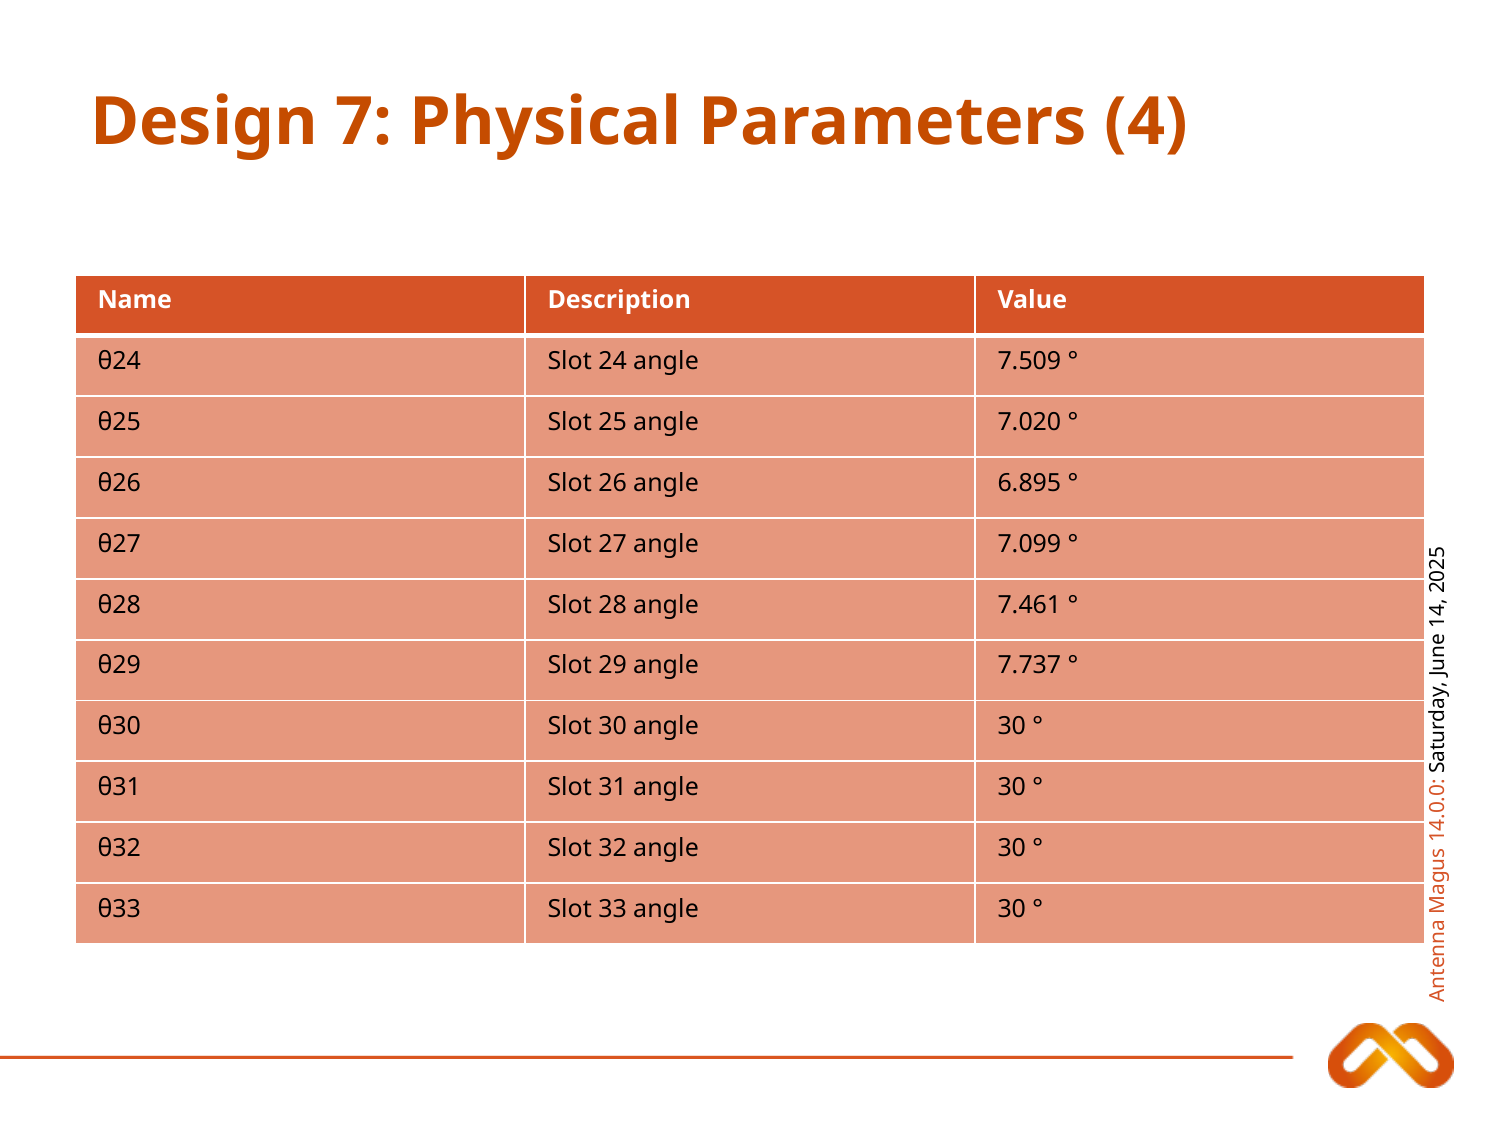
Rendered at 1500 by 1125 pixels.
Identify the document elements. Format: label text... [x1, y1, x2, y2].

table_cell θ32 [76, 823, 524, 882]
table_cell 7.099 ° [976, 519, 1424, 578]
table_cell Slot 29 angle [526, 641, 974, 700]
table_cell Slot 33 angle [526, 884, 974, 943]
table_cell 30 ° [976, 701, 1424, 760]
table_cell 7.461 ° [976, 580, 1424, 639]
table_header Description [526, 281, 974, 333]
table_header Name [76, 281, 524, 333]
table_cell 7.020 ° [976, 397, 1424, 456]
table_cell 7.509 ° [976, 338, 1424, 395]
table_cell θ31 [76, 762, 524, 821]
table_cell 30 ° [976, 823, 1424, 882]
table_cell θ33 [76, 884, 524, 943]
table_cell θ27 [76, 519, 524, 578]
table_cell Slot 28 angle [526, 580, 974, 639]
picture [0, 902, 1294, 1059]
table_cell Slot 26 angle [526, 458, 974, 517]
table_cell Slot 25 angle [526, 397, 974, 456]
table_header Value [976, 281, 1424, 333]
table_cell 30 ° [976, 762, 1424, 821]
table_cell Slot 31 angle [526, 762, 974, 821]
table_cell θ24 [76, 338, 524, 395]
table_cell θ25 [76, 397, 524, 456]
text_box [74, 224, 1425, 281]
picture [1328, 1023, 1454, 1088]
table_cell θ26 [76, 458, 524, 517]
table_cell Slot 27 angle [526, 519, 974, 578]
table_cell 7.737 ° [976, 641, 1424, 700]
table_cell θ30 [76, 701, 524, 760]
table_cell Slot 32 angle [526, 823, 974, 882]
table_cell Slot 30 angle [526, 701, 974, 760]
title Design 7: Physical Parameters (4) [74, 24, 1426, 213]
table_cell θ28 [76, 580, 524, 639]
table_cell 30 ° [976, 884, 1424, 943]
table_cell θ29 [76, 641, 524, 700]
table_cell 6.895 ° [976, 458, 1424, 517]
table_cell Slot 24 angle [526, 338, 974, 395]
